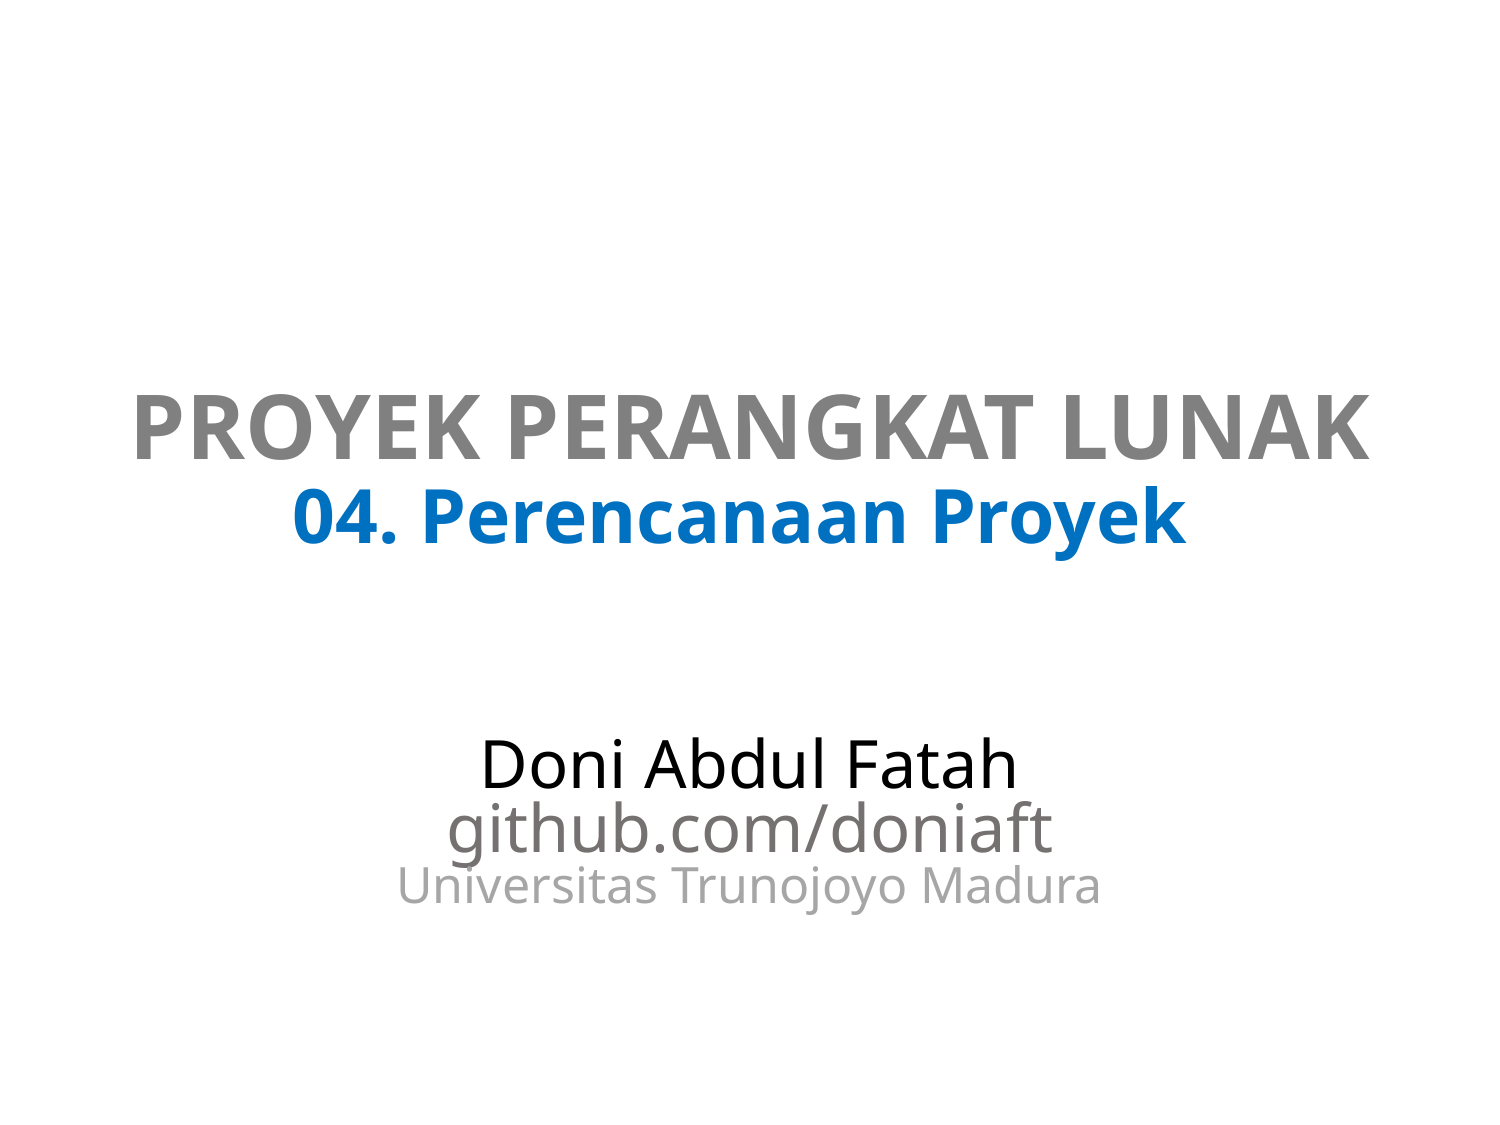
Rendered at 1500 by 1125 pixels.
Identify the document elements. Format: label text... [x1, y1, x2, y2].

subtitle Doni Abdul Fatah github.com/doniaft Universitas Trunojoyo Madura [103, 730, 1397, 1002]
title PROYEK PERANGKAT LUNAK 04. Perencanaan Proyek [14, 338, 1486, 568]
